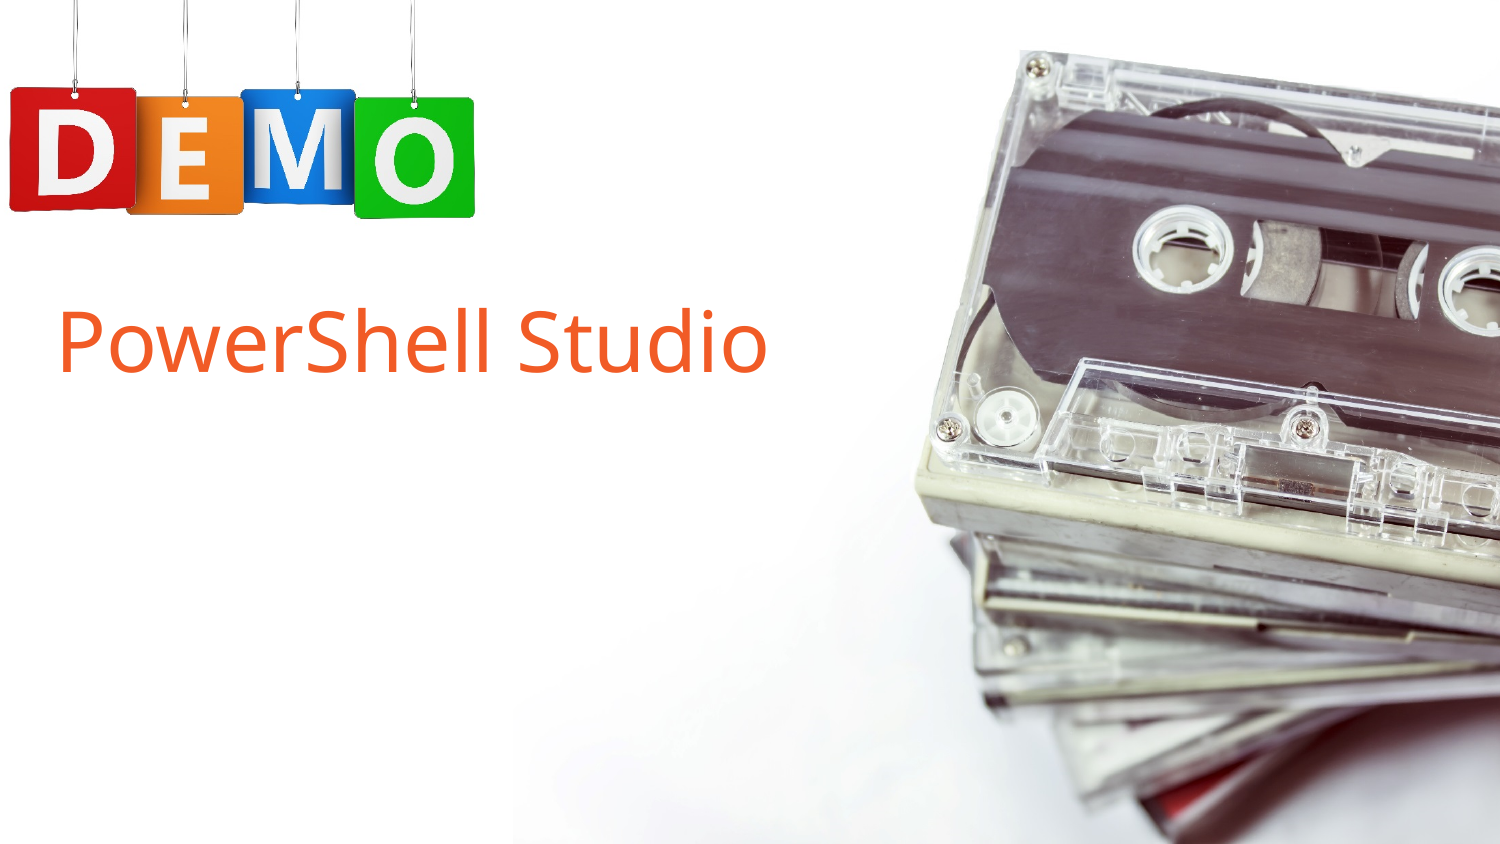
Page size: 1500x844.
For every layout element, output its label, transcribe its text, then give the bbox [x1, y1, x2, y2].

text_box PowerShell Studio [40, 268, 508, 410]
picture [0, 0, 1500, 844]
